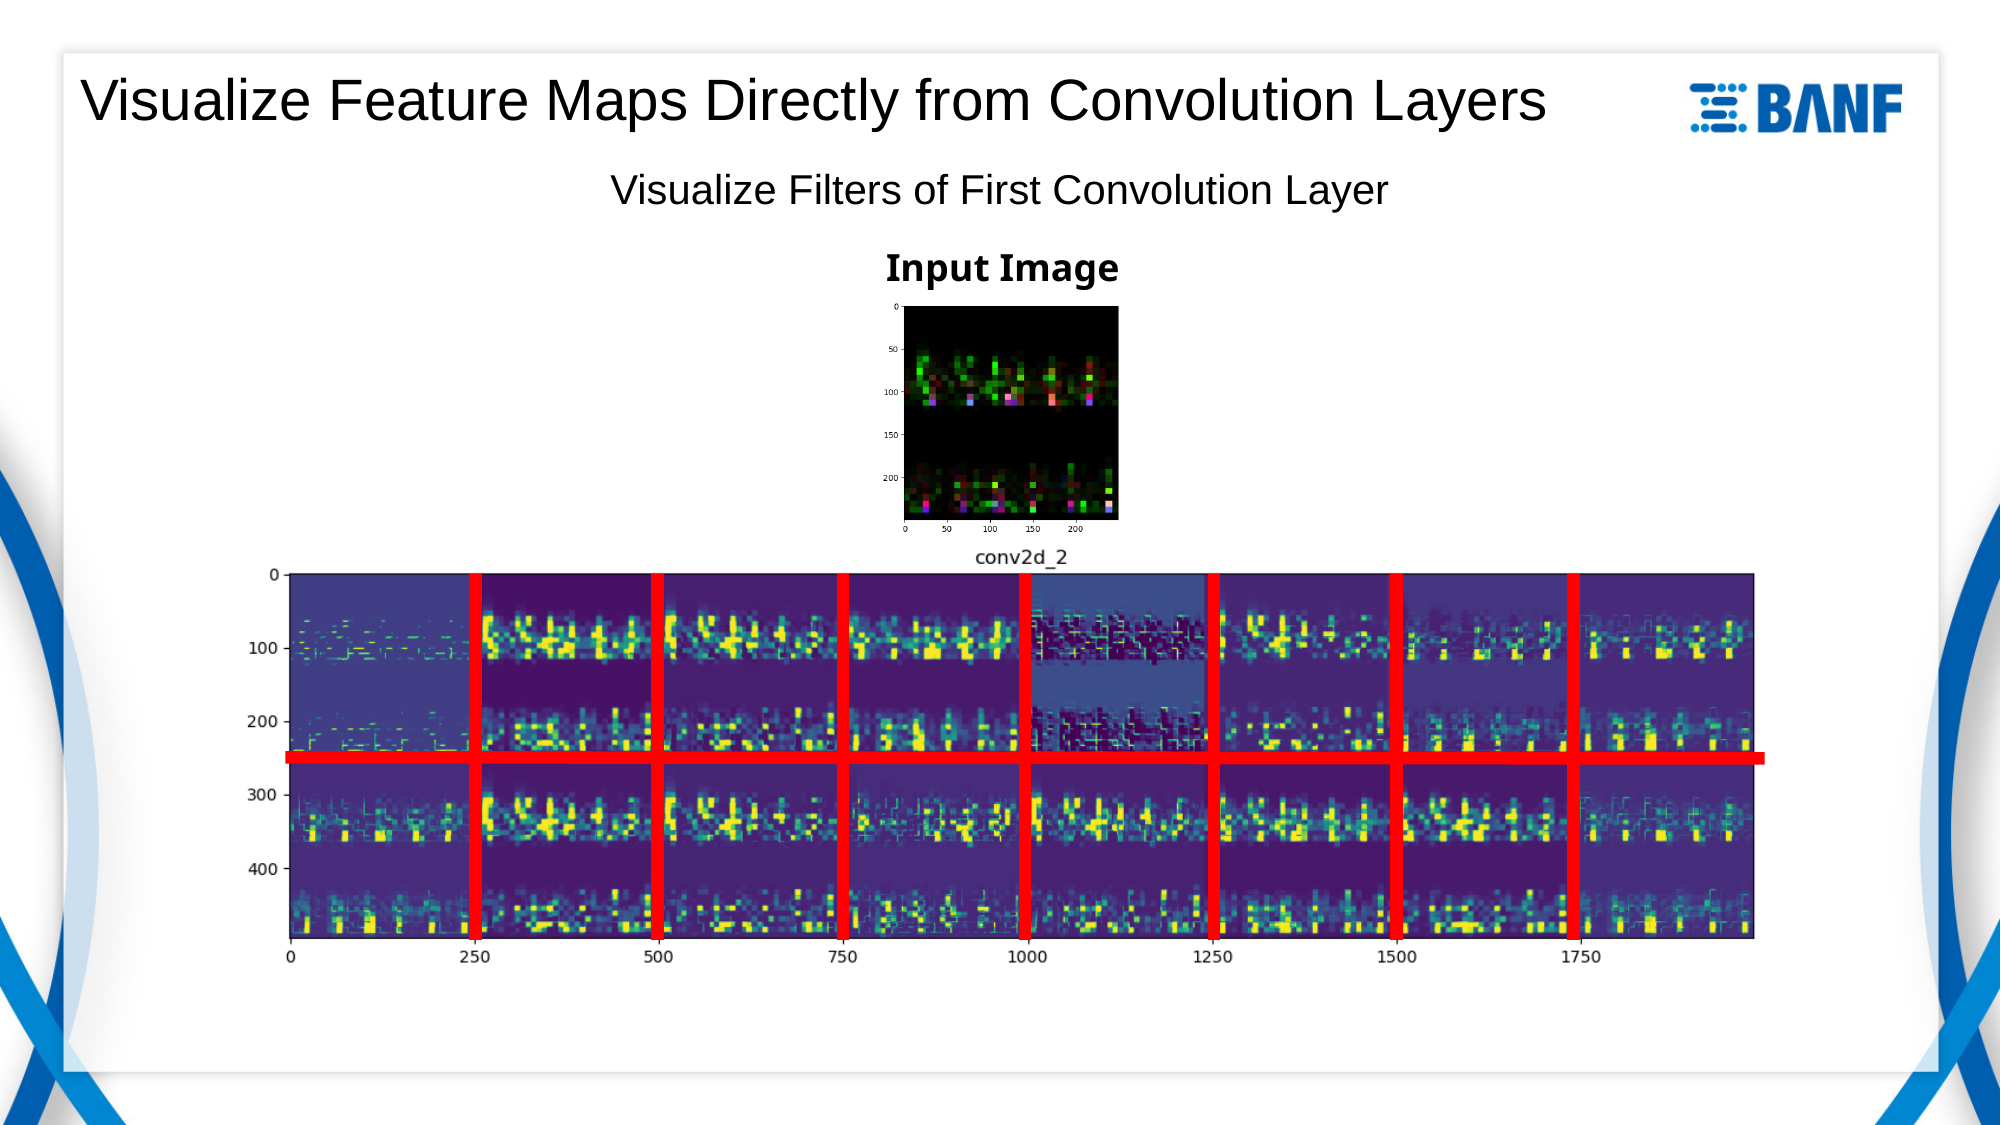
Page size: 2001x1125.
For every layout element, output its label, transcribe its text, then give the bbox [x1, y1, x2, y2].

title Visualize Feature Maps Directly from Convolution Layers [64, 52, 1685, 150]
list Visualize Filters of First Convolution Layer [149, 161, 1851, 1061]
text_box Input Image [871, 236, 1135, 297]
picture [0, 0, 2000, 1125]
